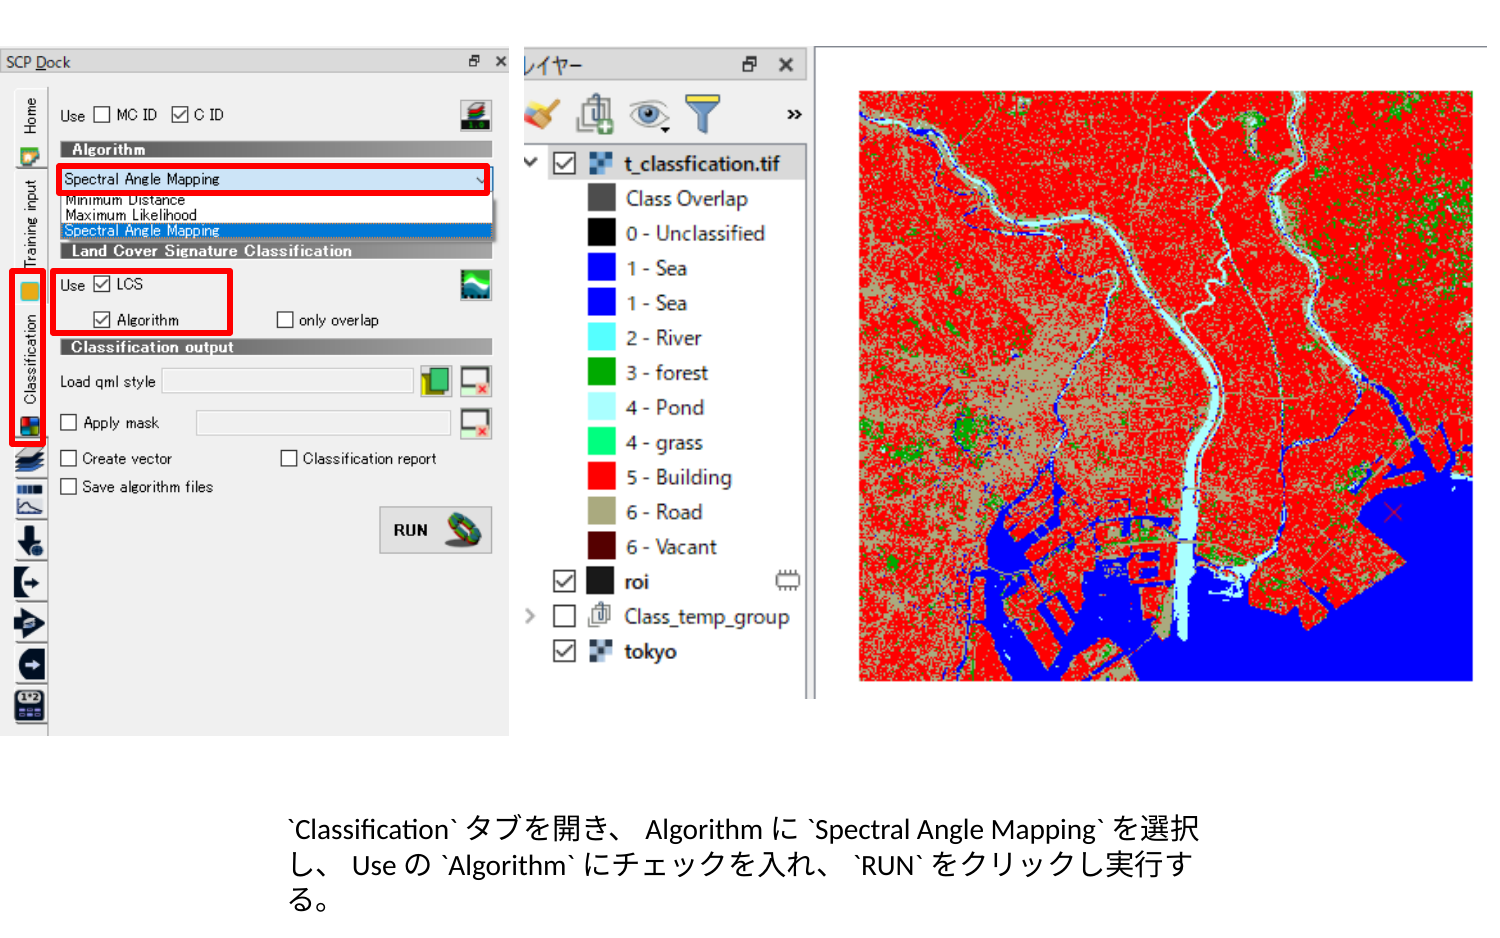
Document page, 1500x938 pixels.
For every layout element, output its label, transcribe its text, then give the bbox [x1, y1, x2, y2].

picture [0, 46, 509, 736]
picture [524, 46, 1487, 699]
text_box `Classification`タブを開き、Algorithmに`Spectral Angle Mapping`を選択し、Useの`Algorithm`にチェックを入れ、`RUN`をクリックし実行する。 [271, 803, 1229, 924]
